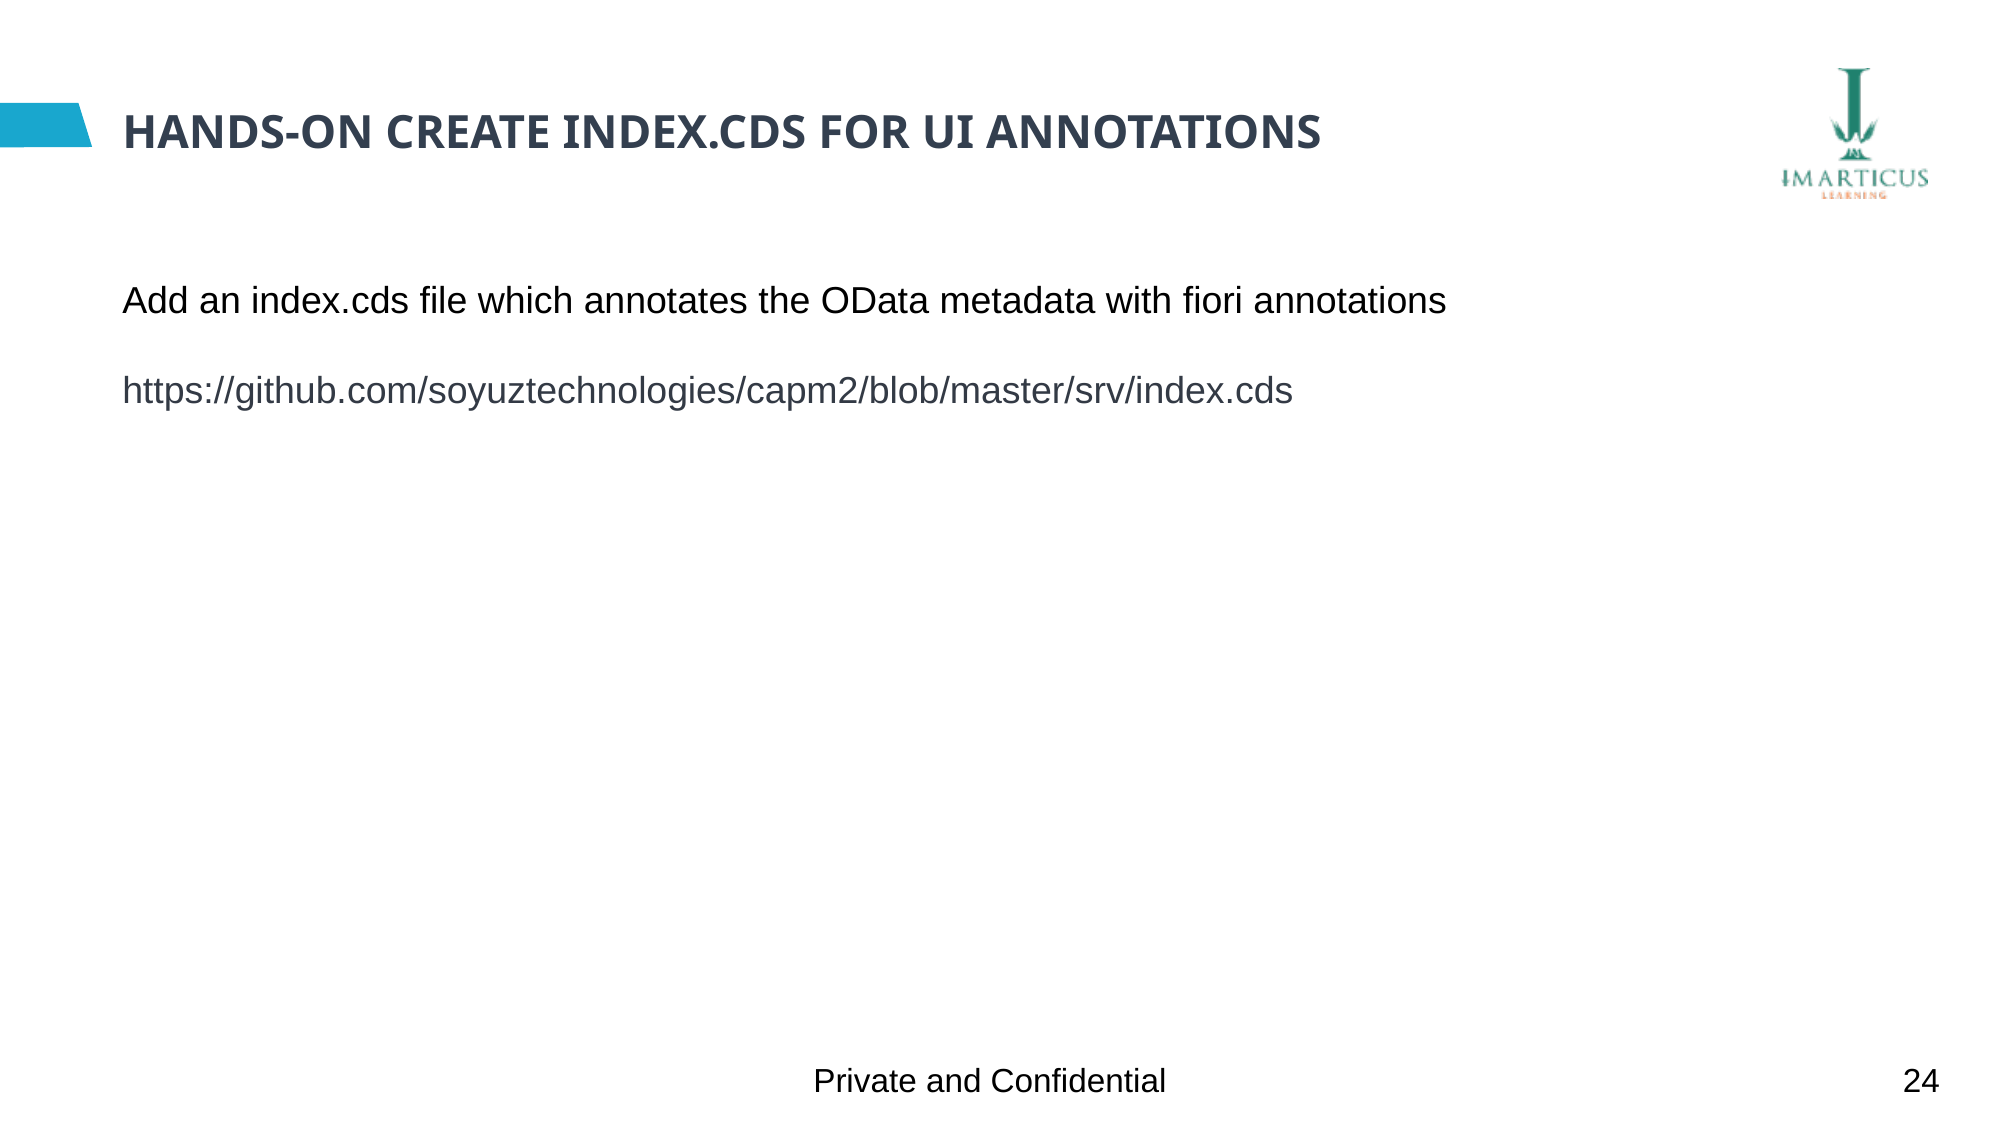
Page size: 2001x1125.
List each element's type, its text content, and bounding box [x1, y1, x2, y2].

picture [1781, 68, 1928, 199]
text_box Add an index.cds file which annotates the OData metadata with fiori annotations https://github.com/soyuztechnologies/capm2/blob/master/srv/index.cds [107, 268, 1990, 464]
title HANDS-ON CREATE INDEX.CDS FOR UI ANNOTATIONS [107, 81, 1833, 187]
